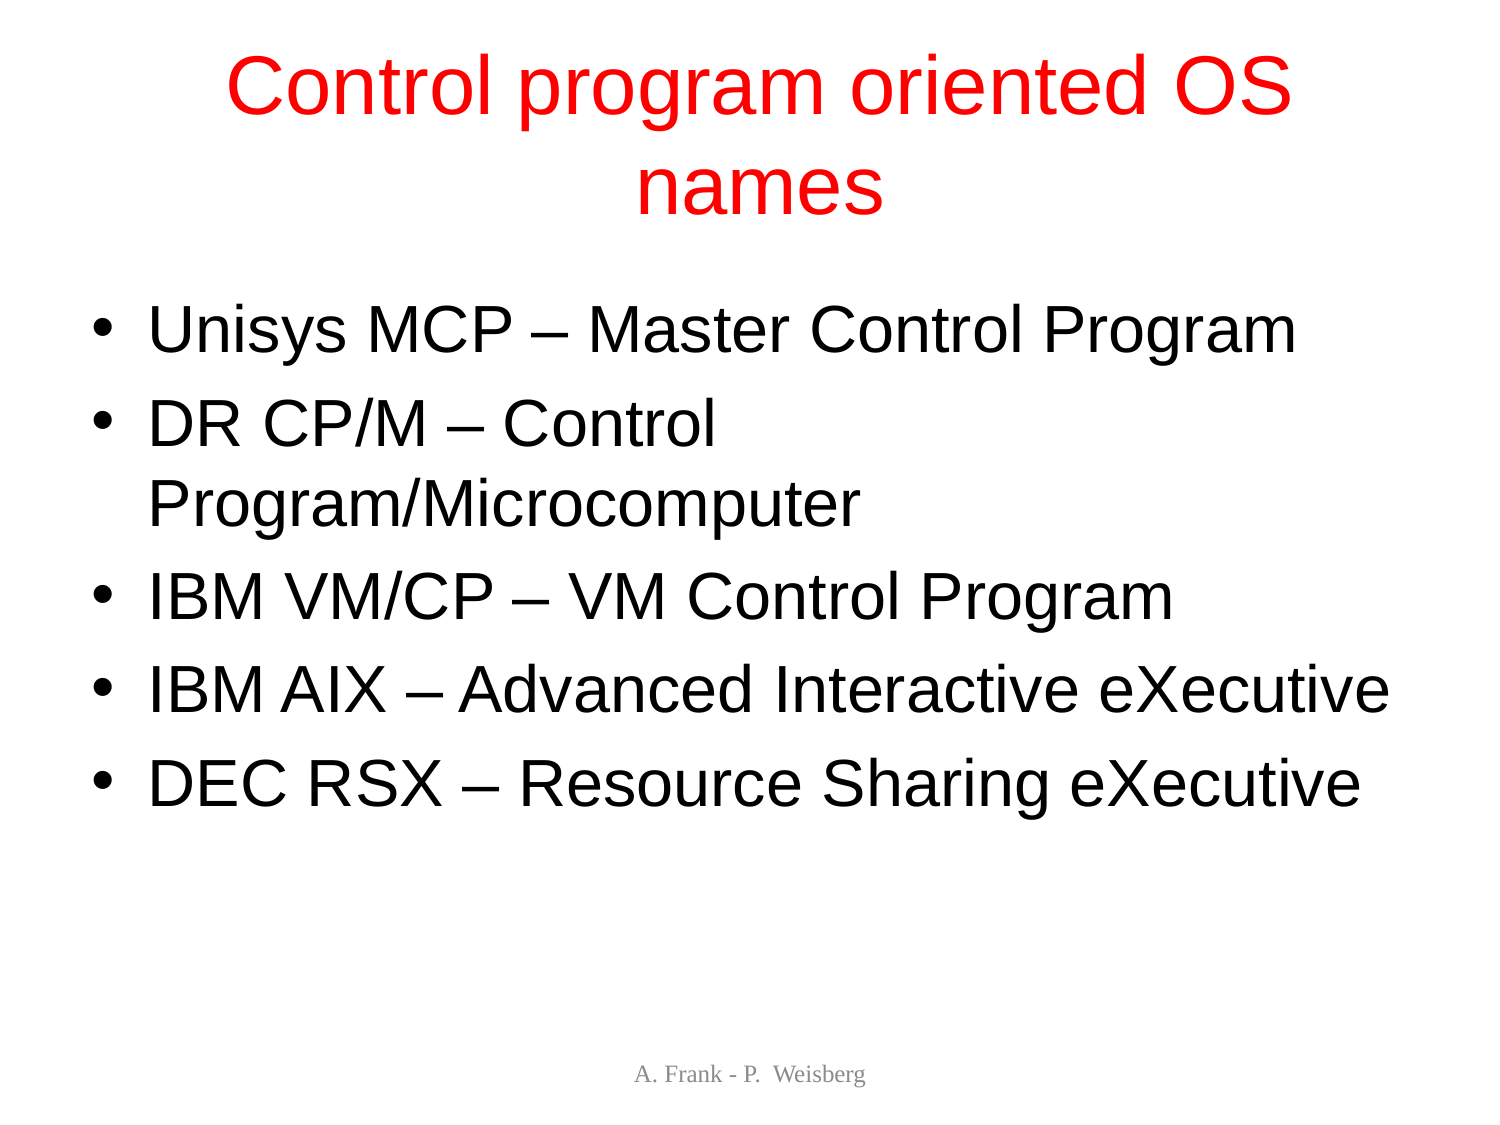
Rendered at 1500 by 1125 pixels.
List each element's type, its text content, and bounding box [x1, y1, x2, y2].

text_box Control program oriented OS names [76, 19, 1444, 244]
text_box Unisys MCP – Master Control Program DR CP/M – Control Program/Microcomputer IBM VM/CP – VM Control Program IBM AIX – Advanced Interactive eXecutive DEC RSX – Resource Sharing eXecutive [76, 278, 1459, 1023]
text_box A. Frank - P. Weisberg [512, 1042, 988, 1103]
